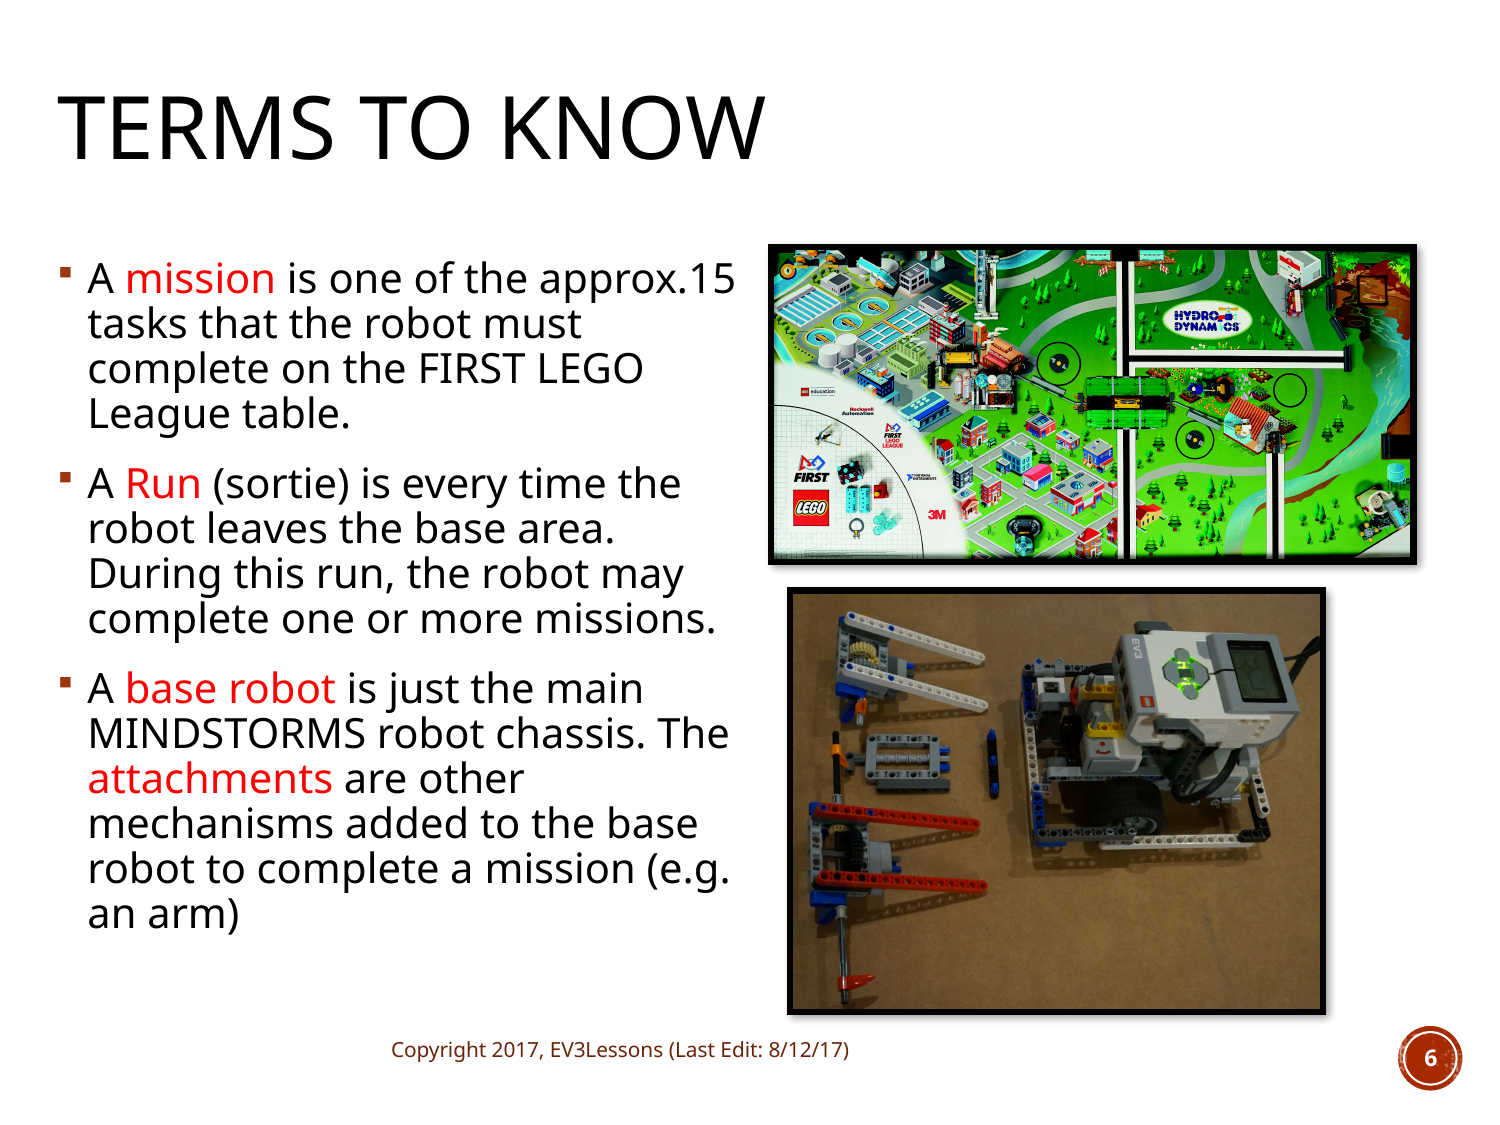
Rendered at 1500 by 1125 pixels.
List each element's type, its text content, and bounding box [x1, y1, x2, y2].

picture [793, 593, 1321, 1010]
list A mission is one of the approx.15 tasks that the robot must complete on the FIRST LEGO League table. A Run (sortie) is every time the robot leaves the base area. During this run, the robot may complete one or more missions. A base robot is just the main MINDSTORMS robot chassis. The attachments are other mechanisms added to the base robot to complete a mission (e.g. an arm) [42, 249, 775, 1013]
picture [774, 250, 1411, 560]
footer Copyright 2017, EV3Lessons (Last Edit: 8/12/17) [376, 1012, 891, 1089]
title TERMS TO KNOW [42, 48, 1443, 216]
slide_number 6 [1391, 1028, 1471, 1089]
